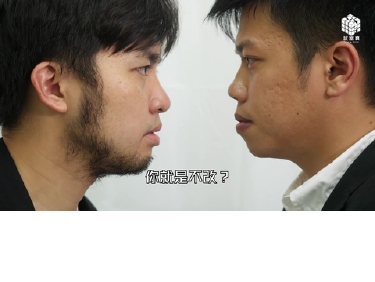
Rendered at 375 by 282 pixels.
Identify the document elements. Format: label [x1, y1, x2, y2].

picture [0, 0, 375, 212]
